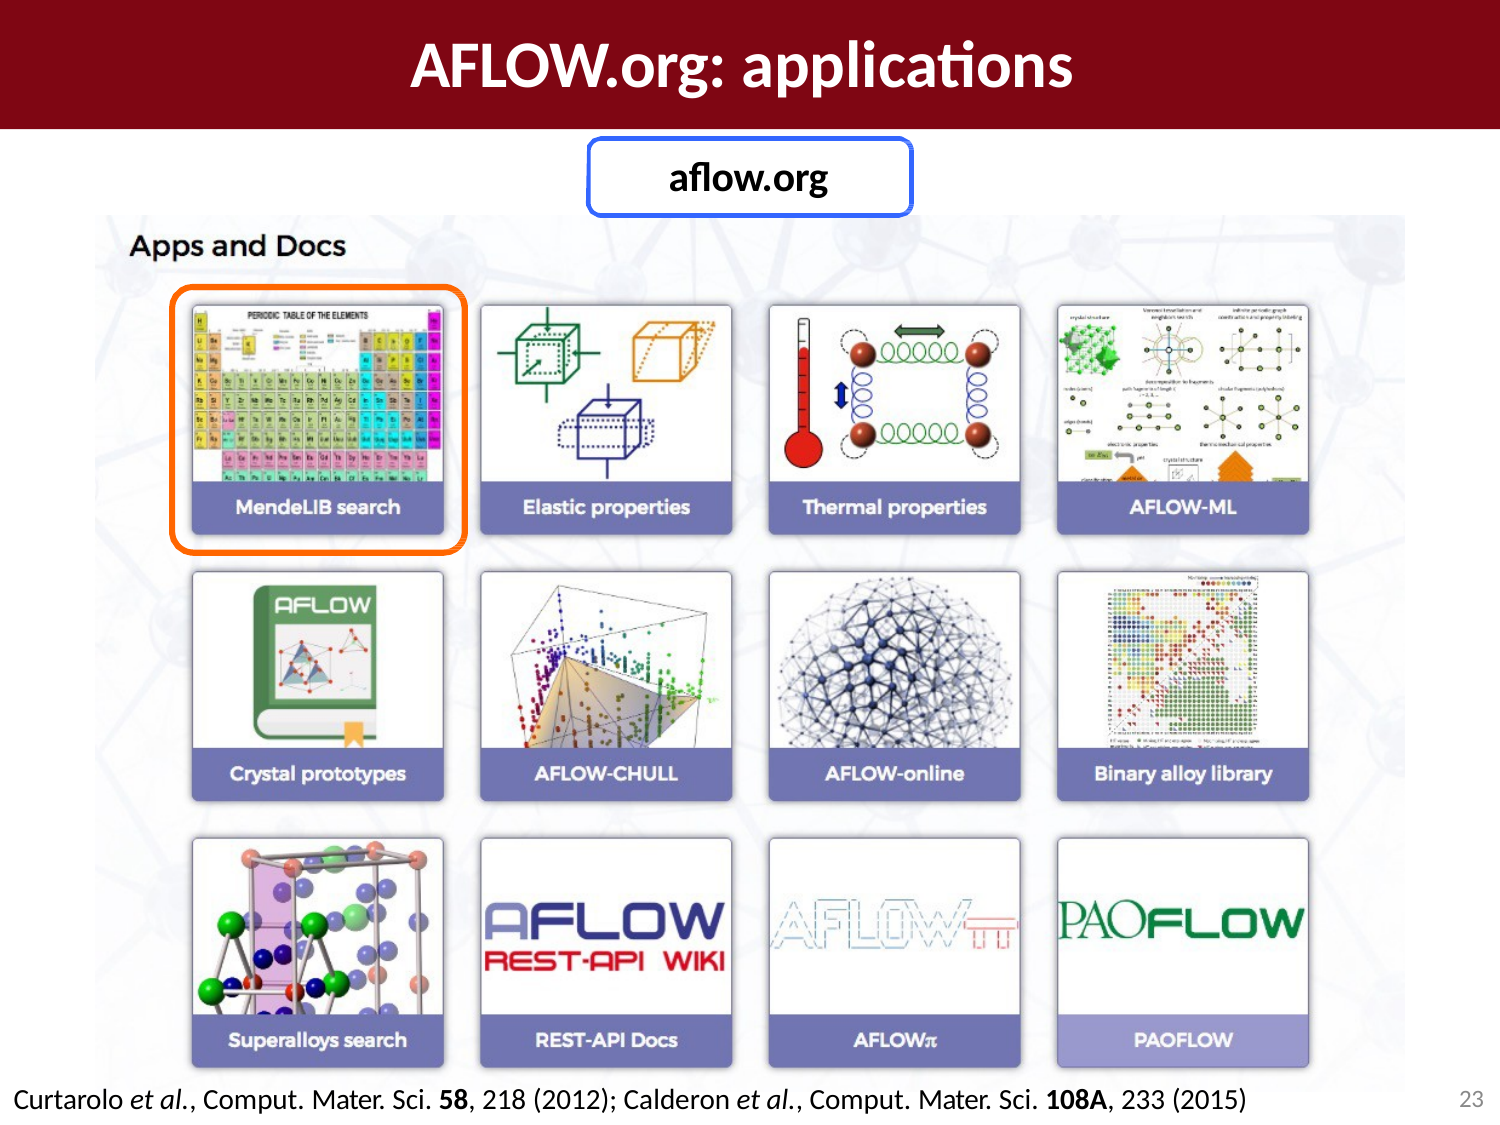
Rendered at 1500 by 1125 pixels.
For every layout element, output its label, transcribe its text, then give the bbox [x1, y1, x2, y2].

text_box 23 [1457, 1100, 1487, 1113]
text_box Curtarolo et al., Comput. Mater. Sci. 58, 218 (2012); Calderon et al., Comput. Mater. Sci. 108A, 233 (2015) [11, 1100, 1261, 1116]
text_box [0, 0, 1500, 1092]
